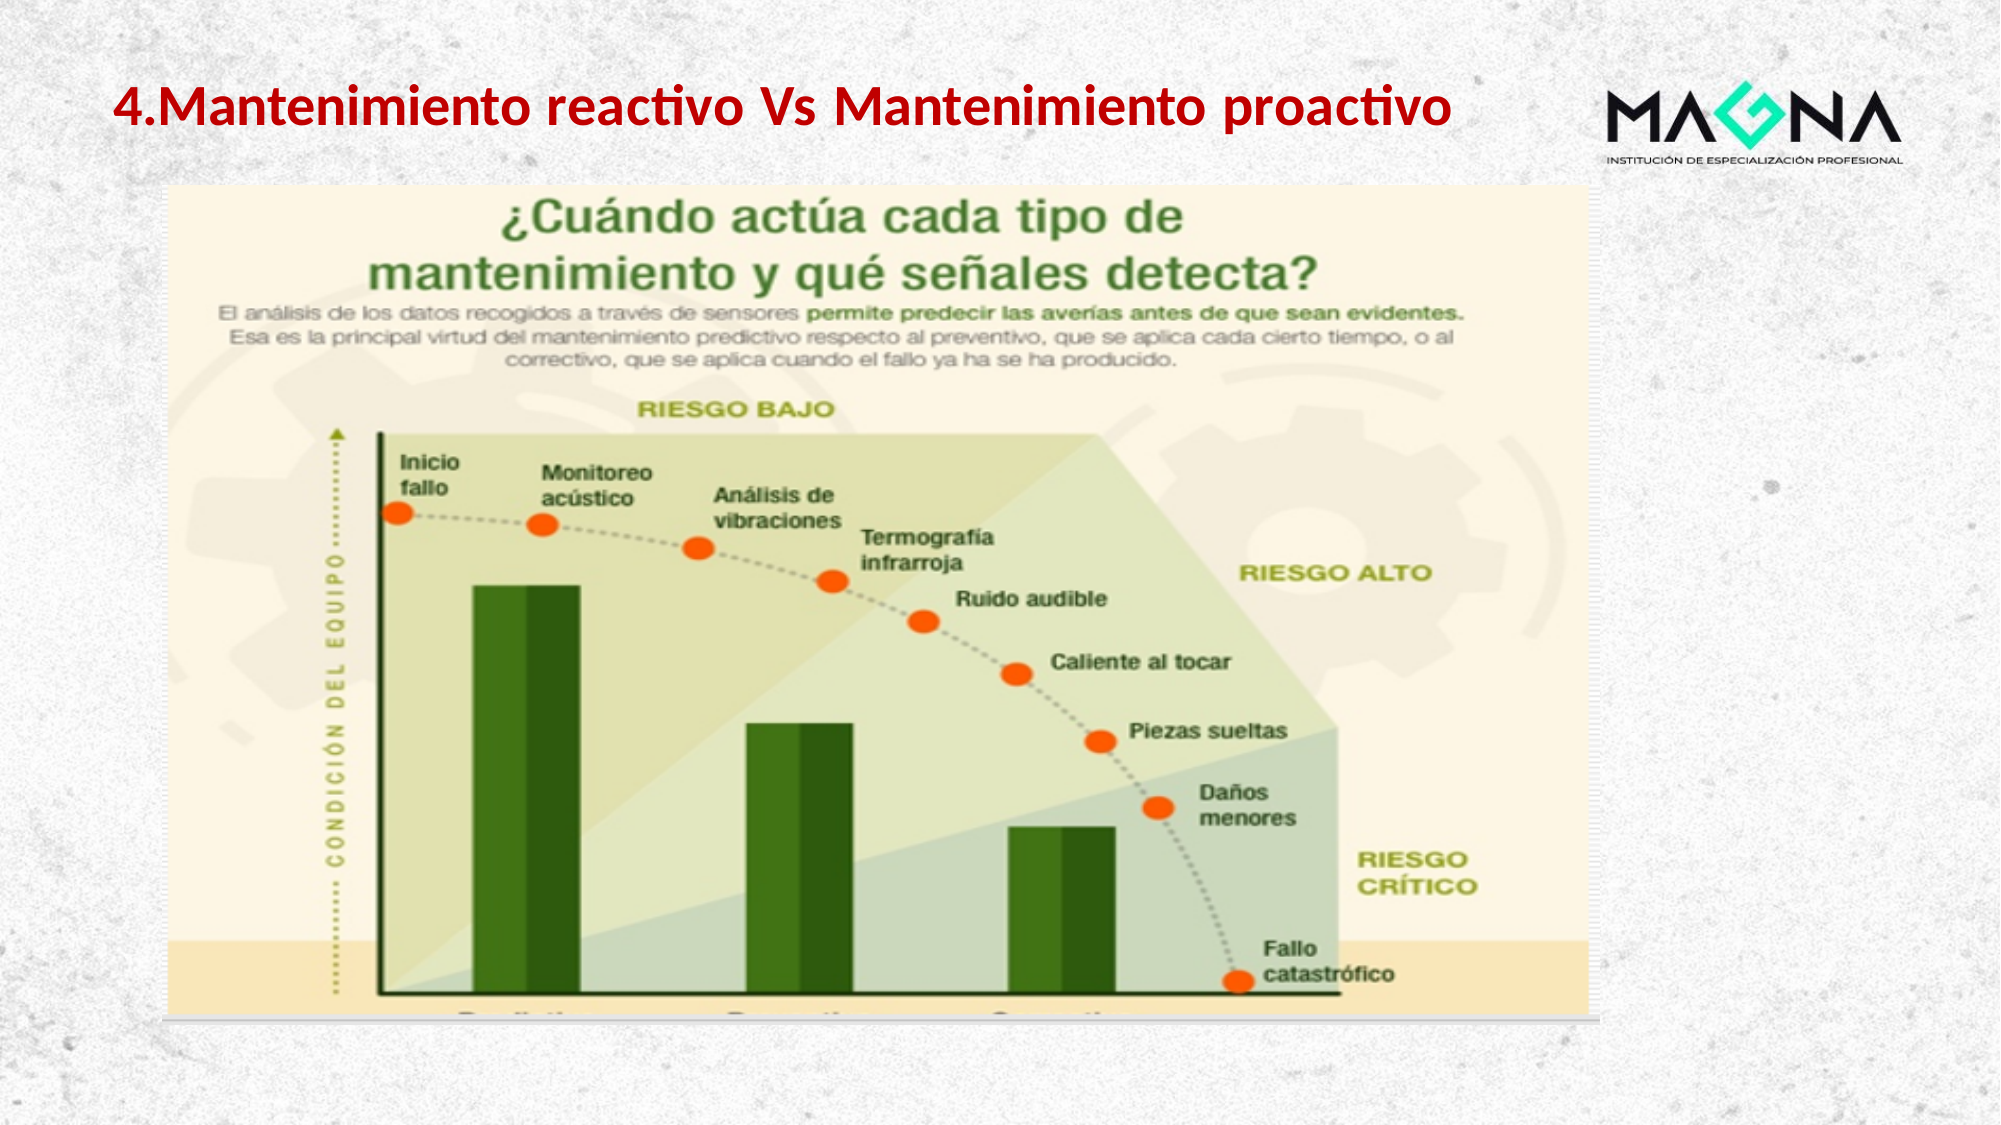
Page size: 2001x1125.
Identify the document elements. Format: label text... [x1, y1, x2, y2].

text_box 4.Mantenimiento reactivo Vs Mantenimiento proactivo [96, 24, 1469, 145]
picture [0, 0, 2000, 1125]
